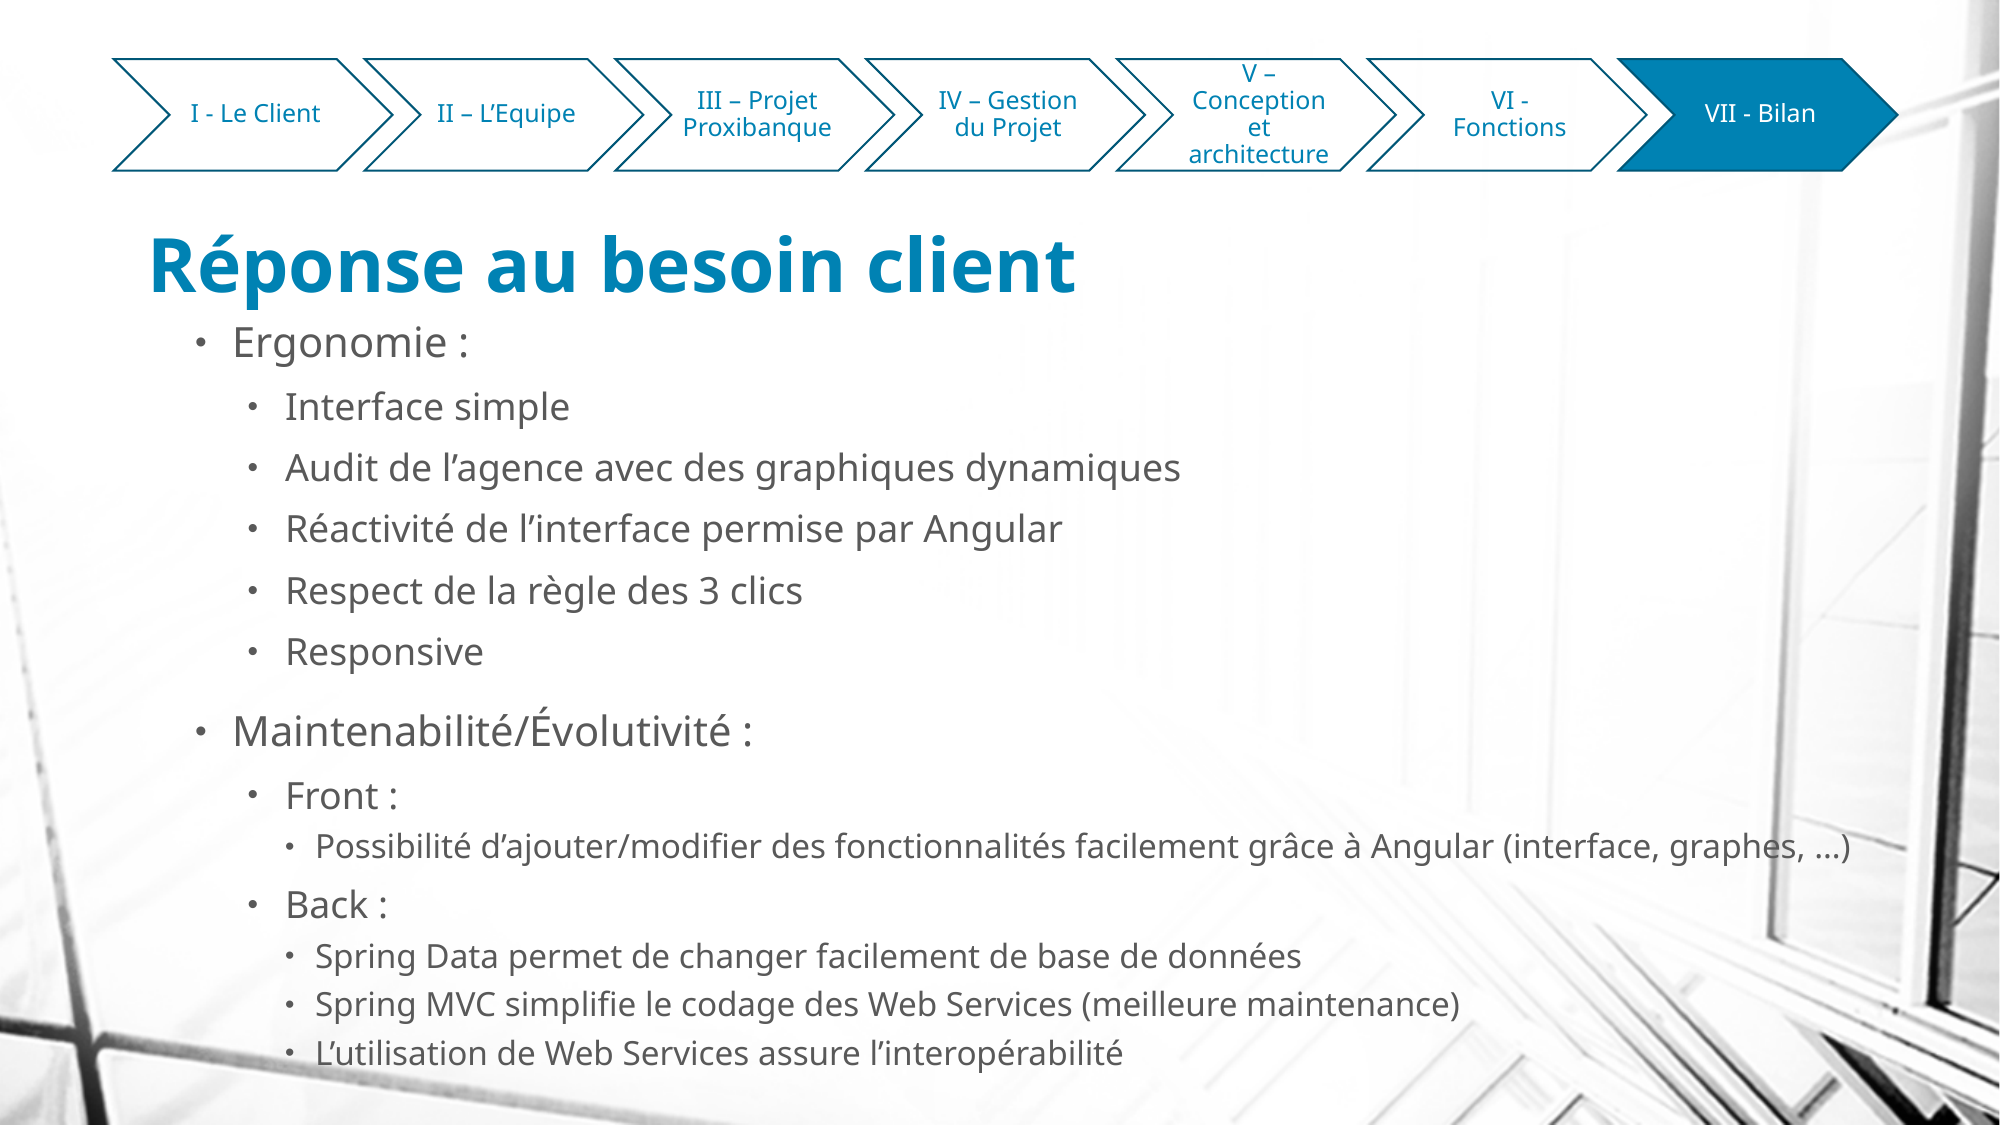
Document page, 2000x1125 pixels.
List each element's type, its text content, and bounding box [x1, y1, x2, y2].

picture [0, 0, 2000, 1125]
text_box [113, 2, 1898, 227]
text_box Ergonomie : Interface simple Audit de l’agence avec des graphiques dynamiques Réactivité de l’interface permise par Angular Respect de la règle des 3 clics Responsive Maintenabilité/Évolutivité : Front : Possibilité d’ajouter/modifier des fonctionnalités facilement grâce à Angular (interface, graphes, …) Back : Spring Data permet de changer facilement de base de données Spring MVC simplifie le codage des Web Services (meilleure maintenance) L’utilisation de Web Services assure l’interopérabilité [172, 314, 1878, 1106]
title Réponse au besoin client [132, 227, 1631, 315]
